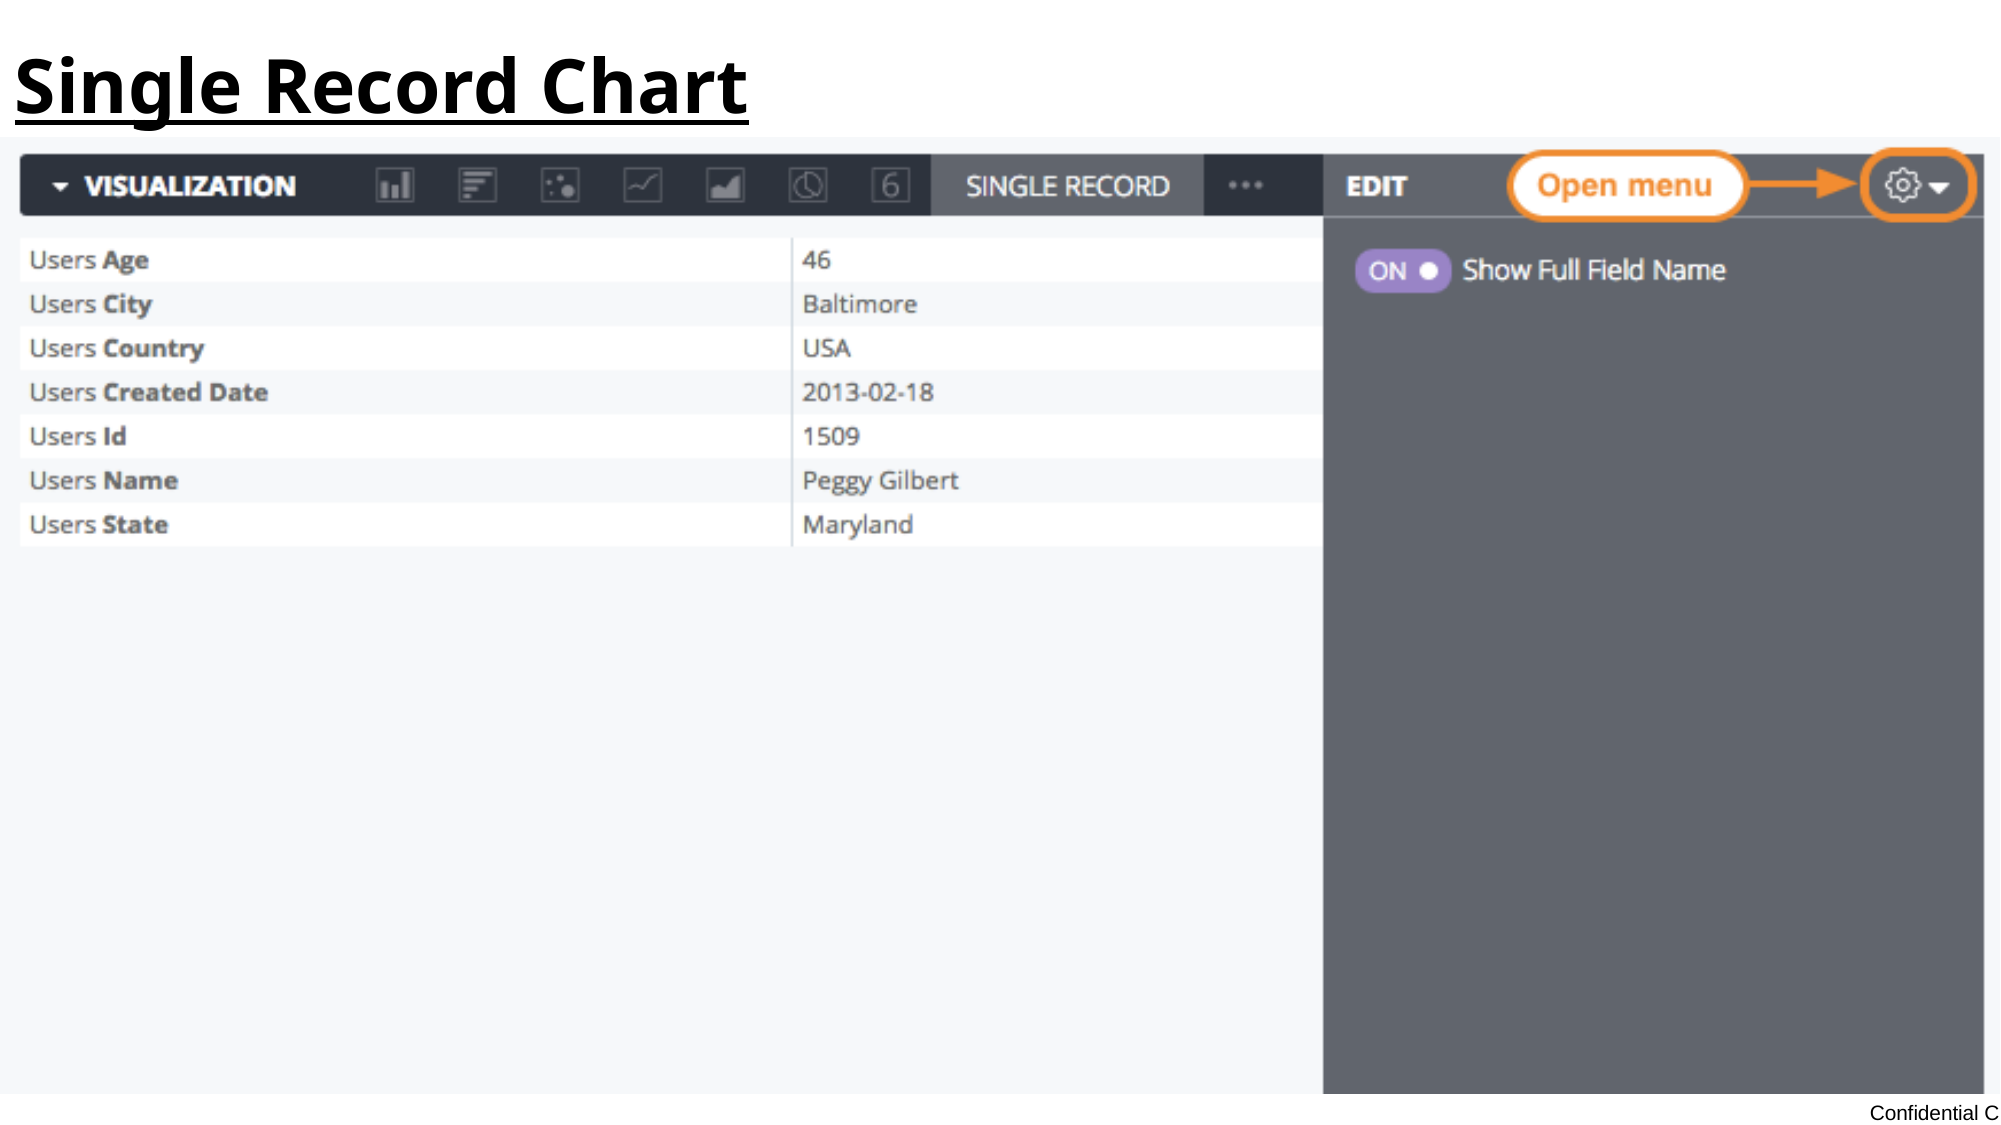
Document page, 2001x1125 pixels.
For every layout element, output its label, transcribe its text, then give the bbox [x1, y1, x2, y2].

picture [0, 137, 2000, 1094]
text_box Single Record Chart Visualization : [0, 31, 1301, 137]
